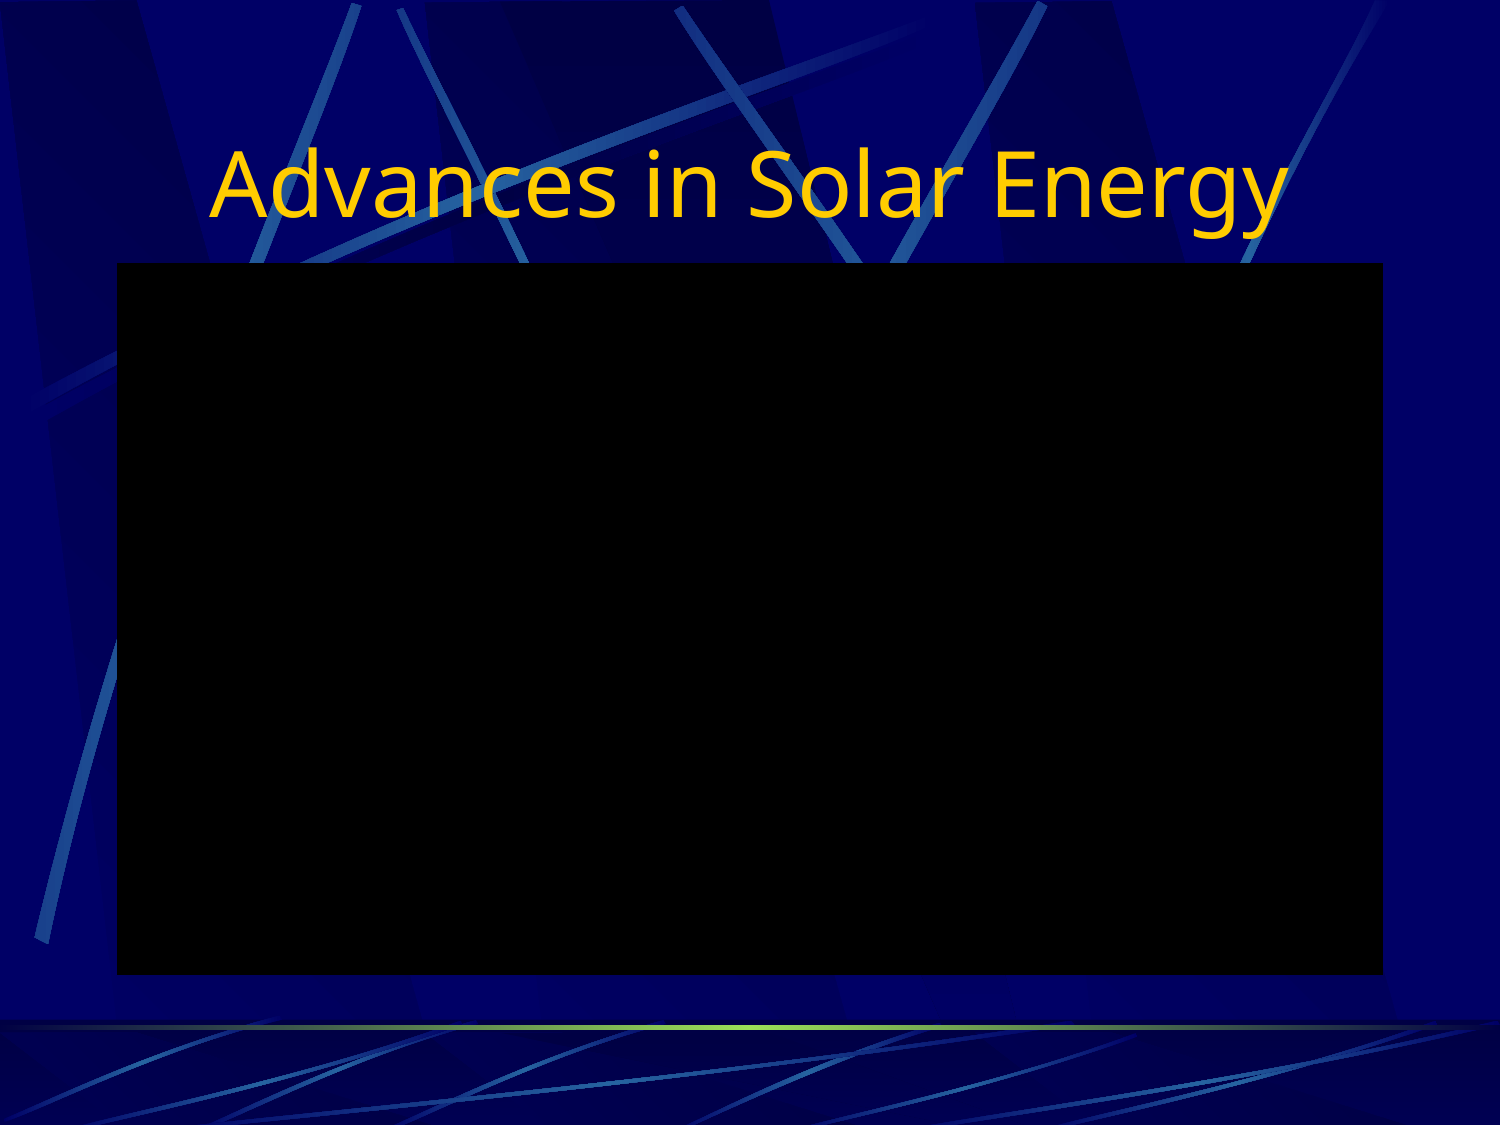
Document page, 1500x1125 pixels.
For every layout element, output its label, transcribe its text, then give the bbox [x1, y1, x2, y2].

title Advances in Solar Energy [93, 62, 1407, 300]
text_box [116, 262, 1384, 976]
